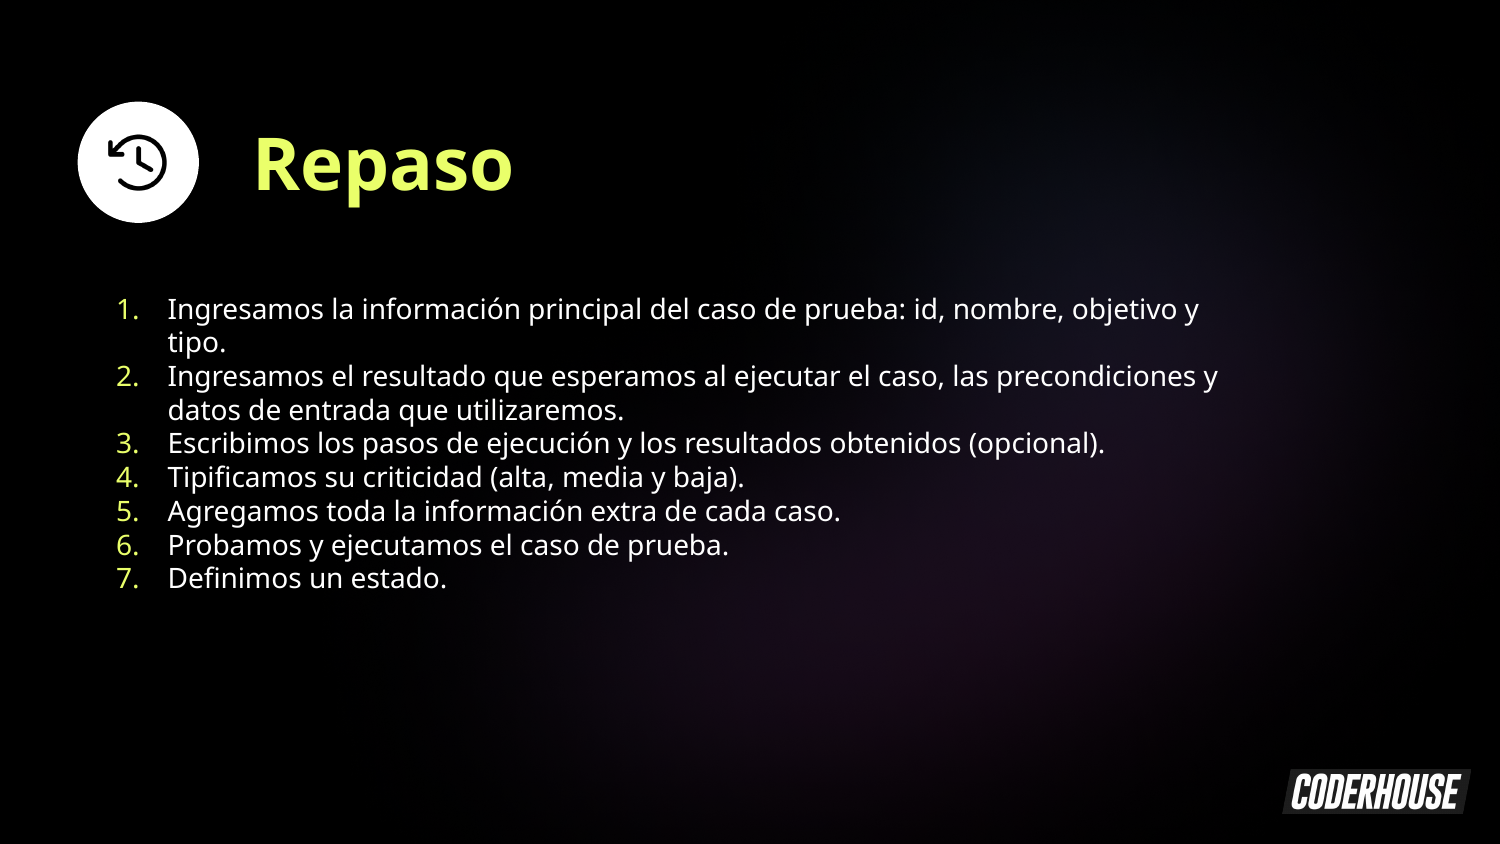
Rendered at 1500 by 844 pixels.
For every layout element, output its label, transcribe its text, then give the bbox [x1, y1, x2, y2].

text_box Repaso [237, 112, 1414, 222]
picture [0, 0, 1500, 844]
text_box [77, 101, 200, 224]
text_box Ingresamos la información principal del caso de prueba: id, nombre, objetivo y tipo. Ingresamos el resultado que esperamos al ejecutar el caso, las precondiciones y datos de entrada que utilizaremos. Escribimos los pasos de ejecución y los resultados obtenidos (opcional). Tipificamos su criticidad (alta, media y baja). Agregamos toda la información extra de cada caso. Probamos y ejecutamos el caso de prueba. Definimos un estado. [77, 275, 1244, 610]
